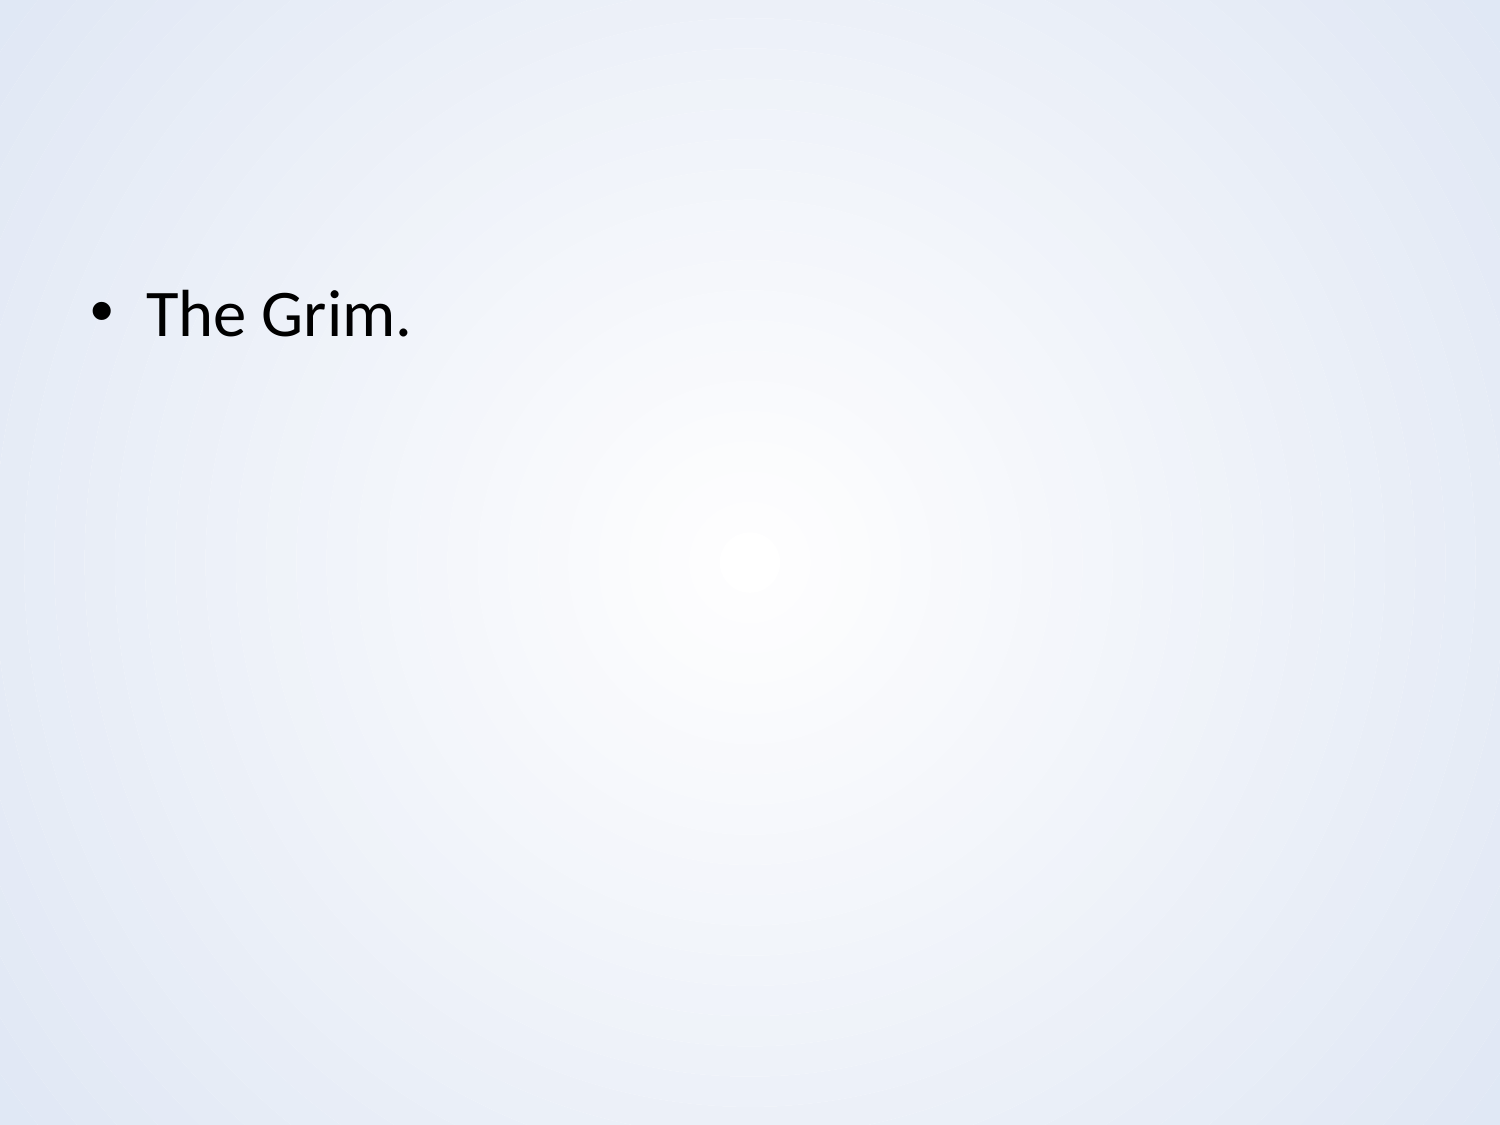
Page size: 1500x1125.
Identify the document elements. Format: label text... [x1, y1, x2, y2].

list The Grim. [75, 262, 1425, 1005]
